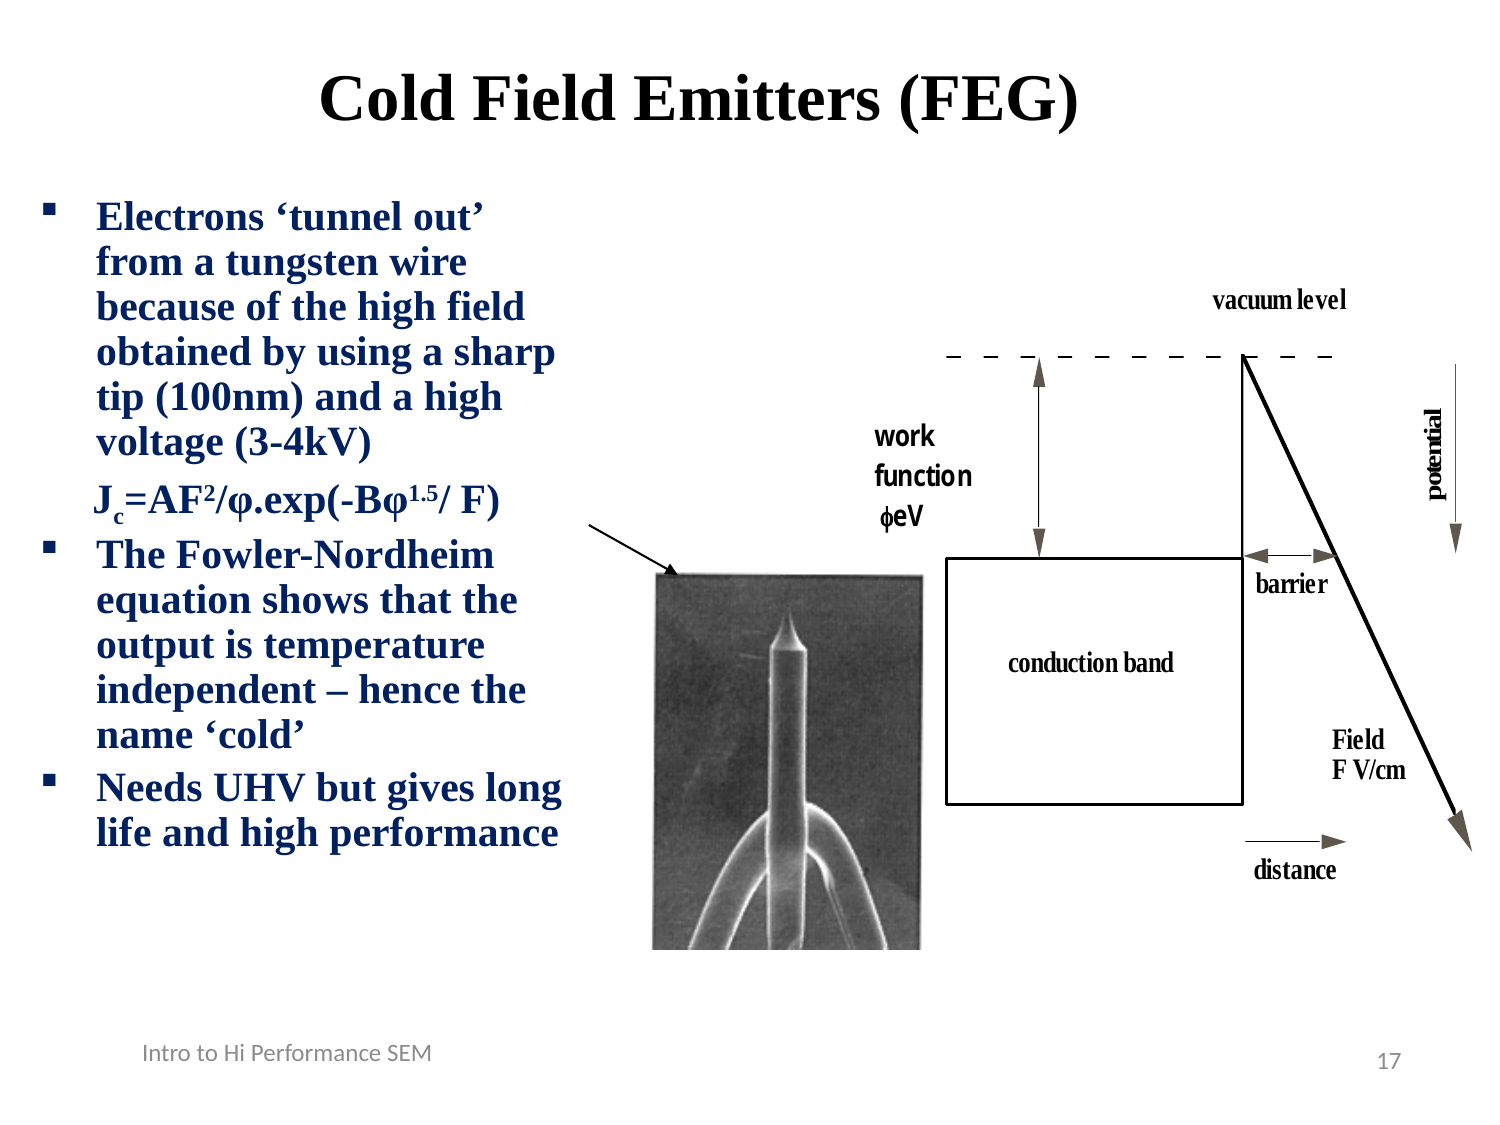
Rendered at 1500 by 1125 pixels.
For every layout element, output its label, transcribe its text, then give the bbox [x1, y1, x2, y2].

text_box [871, 287, 1475, 888]
slide_number 17 [1104, 1021, 1417, 1097]
footer Intro to Hi Performance SEM [50, 1012, 525, 1091]
picture [638, 549, 929, 951]
title Cold Field Emitters (FEG) [62, 0, 1338, 188]
list Electrons ‘tunnel out’ from a tungsten wire because of the high field obtained by using a sharp tip (100nm) and a high voltage (3-4kV) Jc=AF2/φ.exp(-Bφ1.5/ F) The Fowler-Nordheim equation shows that the output is temperature independent – hence the name ‘cold’ Needs UHV but gives long life and high performance [24, 187, 581, 863]
